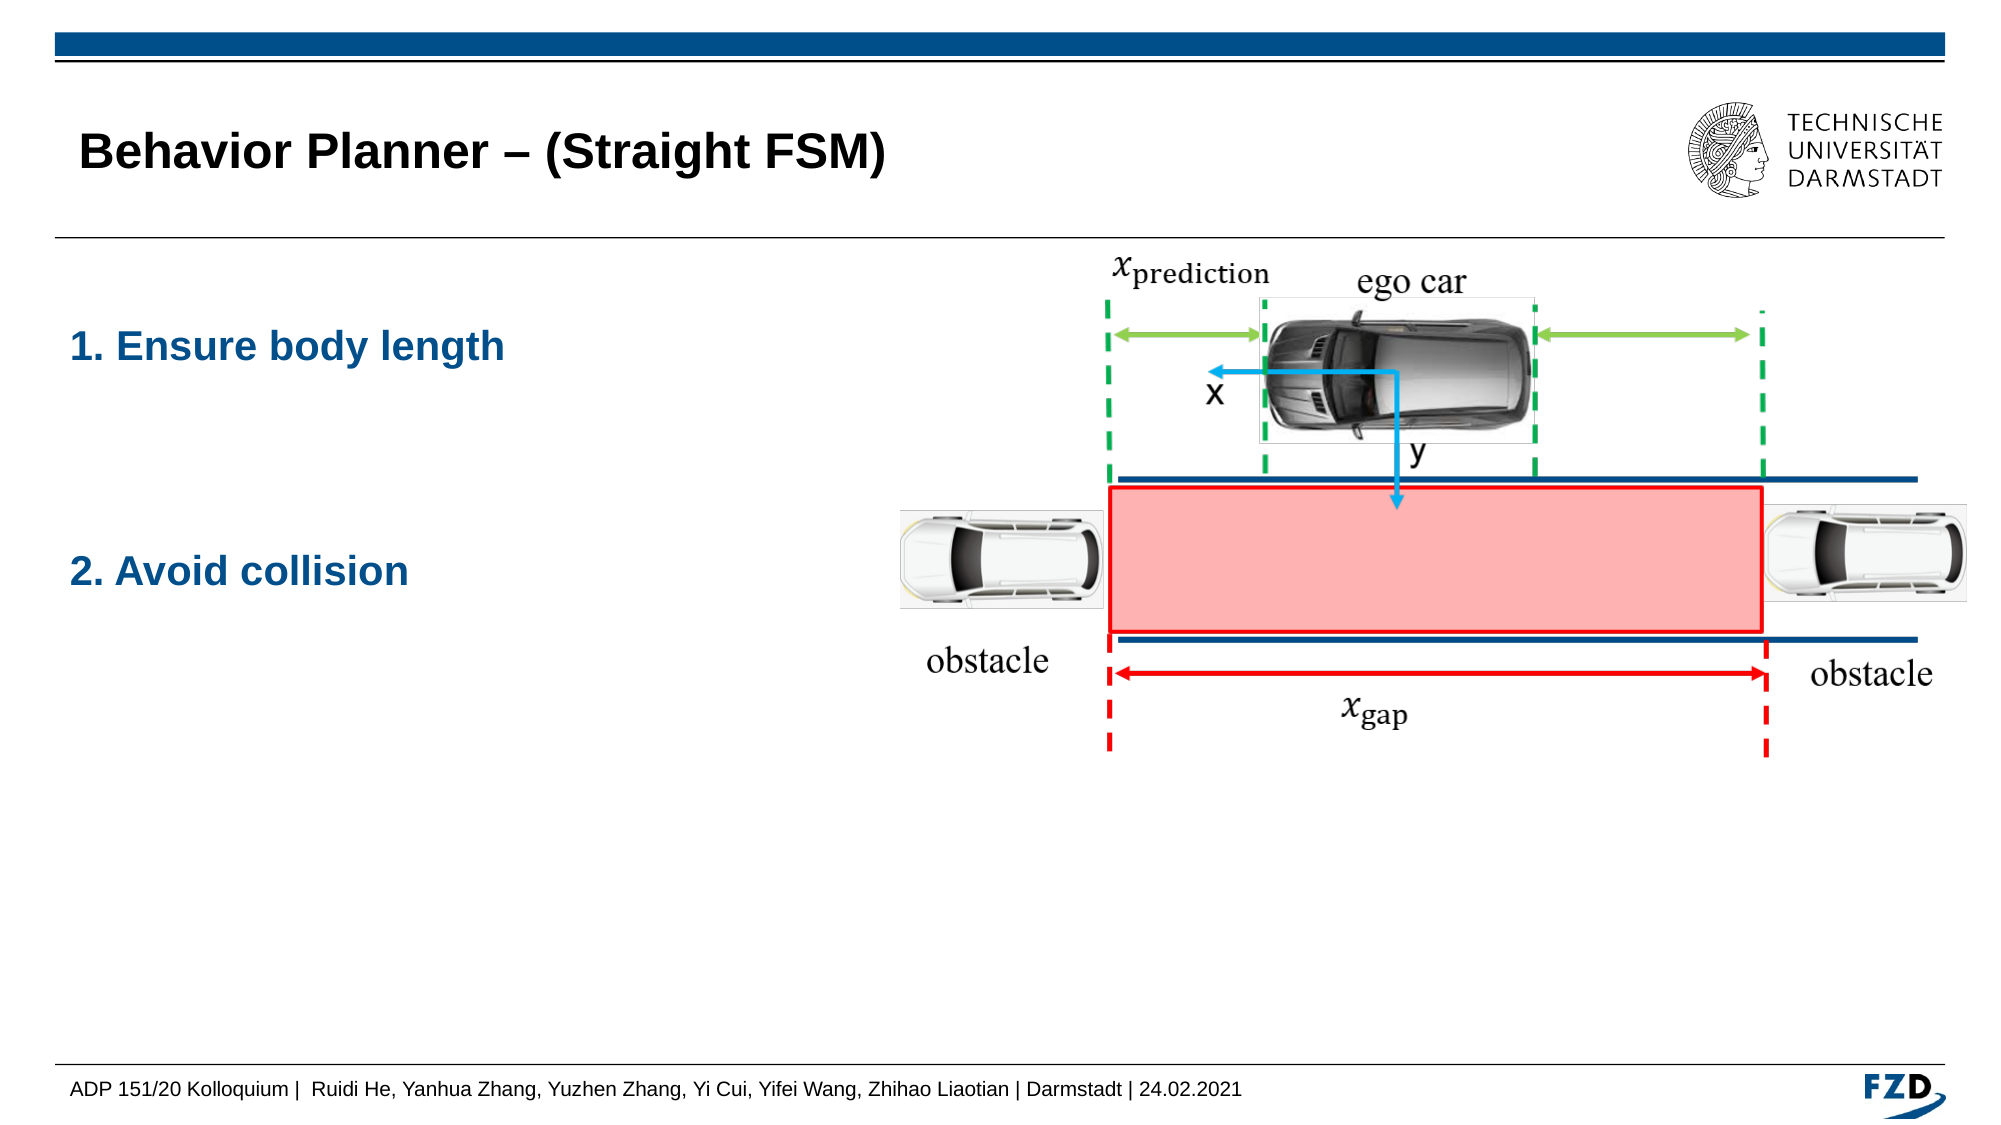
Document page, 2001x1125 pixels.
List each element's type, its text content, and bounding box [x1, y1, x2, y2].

picture [1660, 85, 1967, 215]
picture [1865, 1074, 1946, 1119]
title Behavior Planner – (Straight FSM) [78, 79, 1660, 218]
picture [899, 231, 2000, 758]
